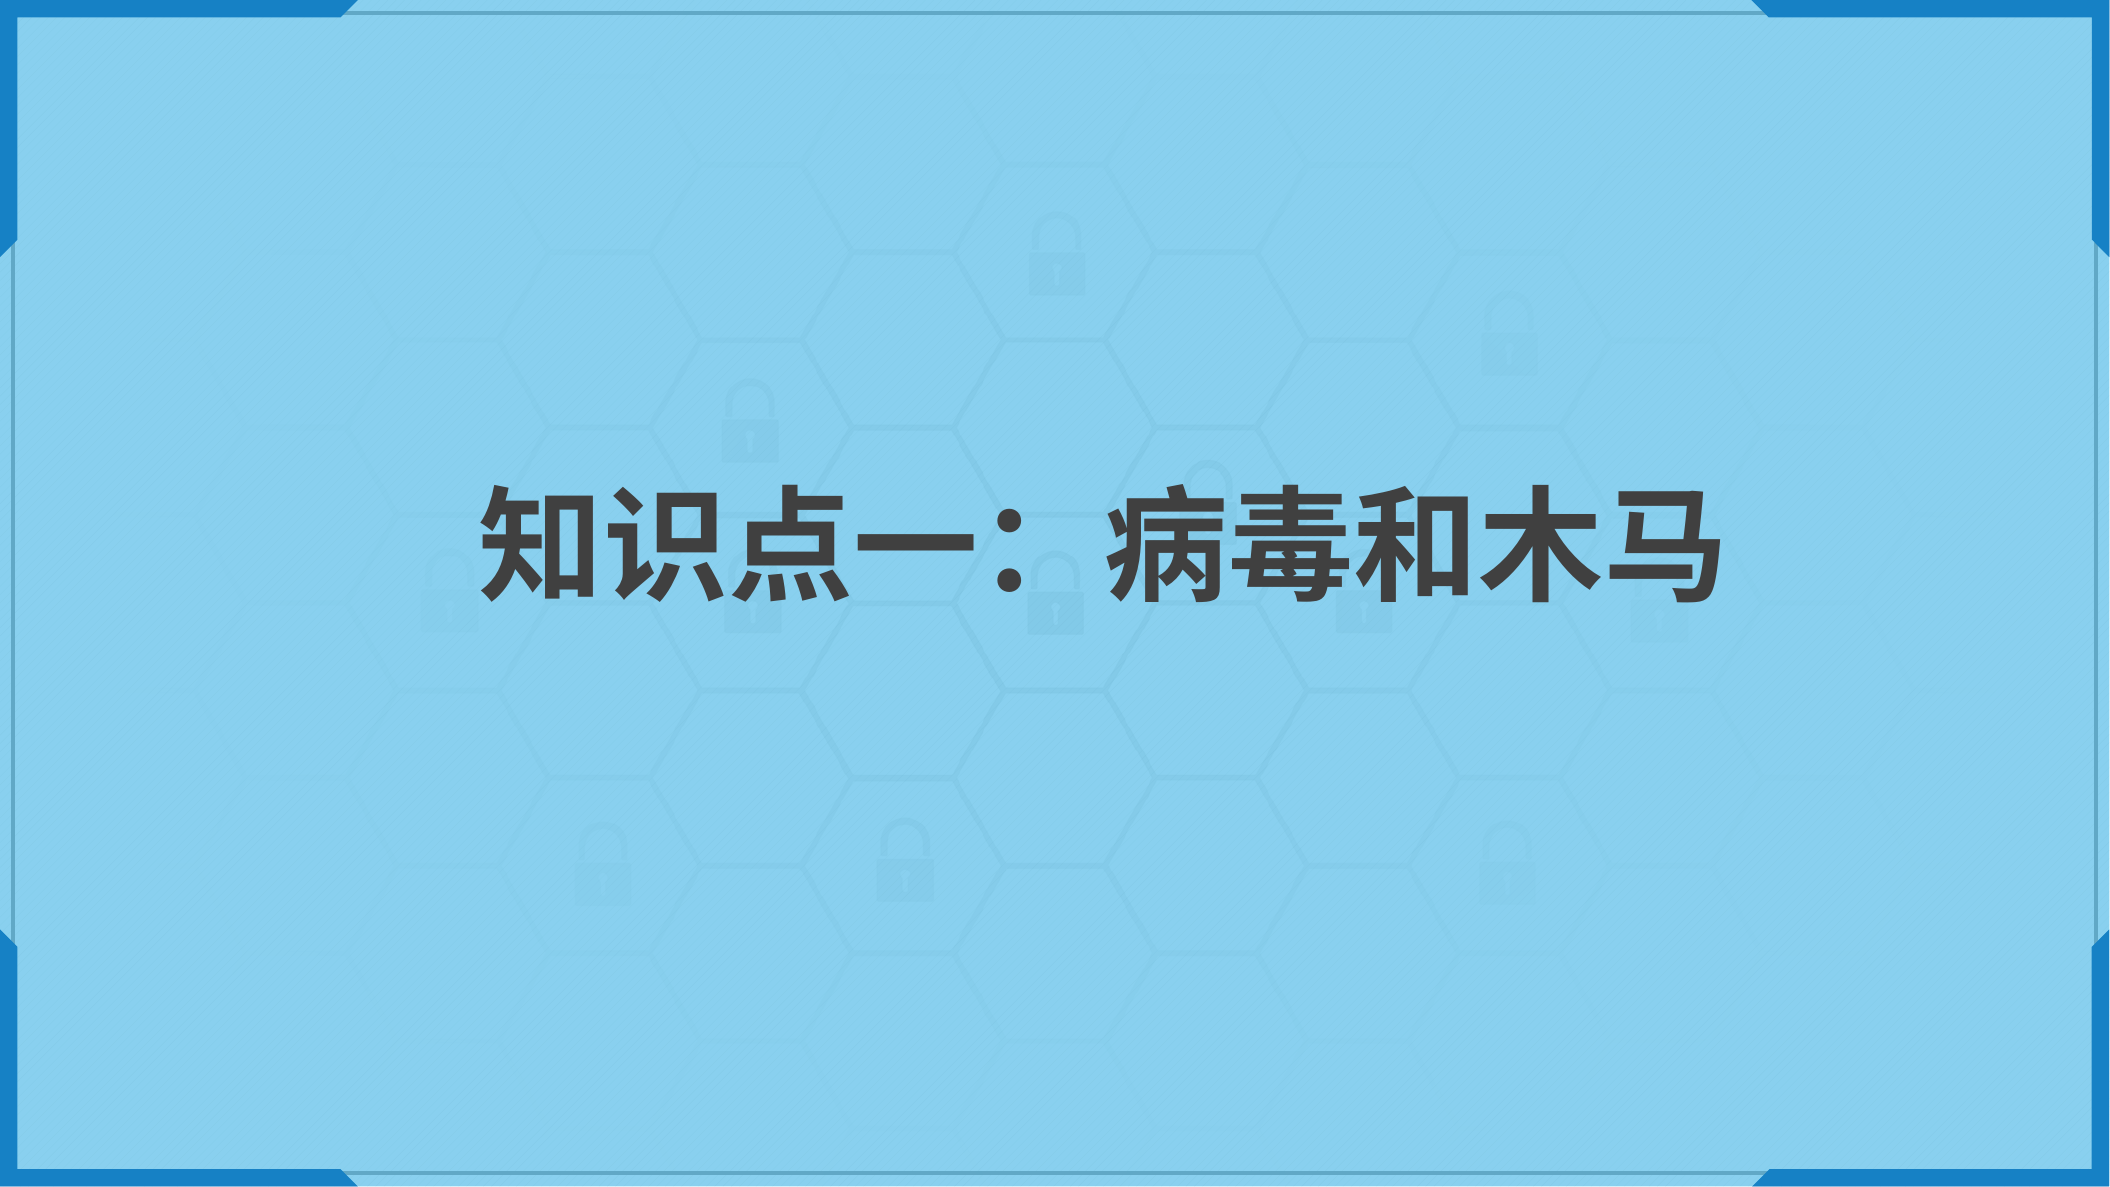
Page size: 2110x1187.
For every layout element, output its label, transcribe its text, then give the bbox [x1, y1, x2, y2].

text_box 知识点一：病毒和木马 [463, 199, 1764, 625]
text_box [0, 0, 2110, 1187]
